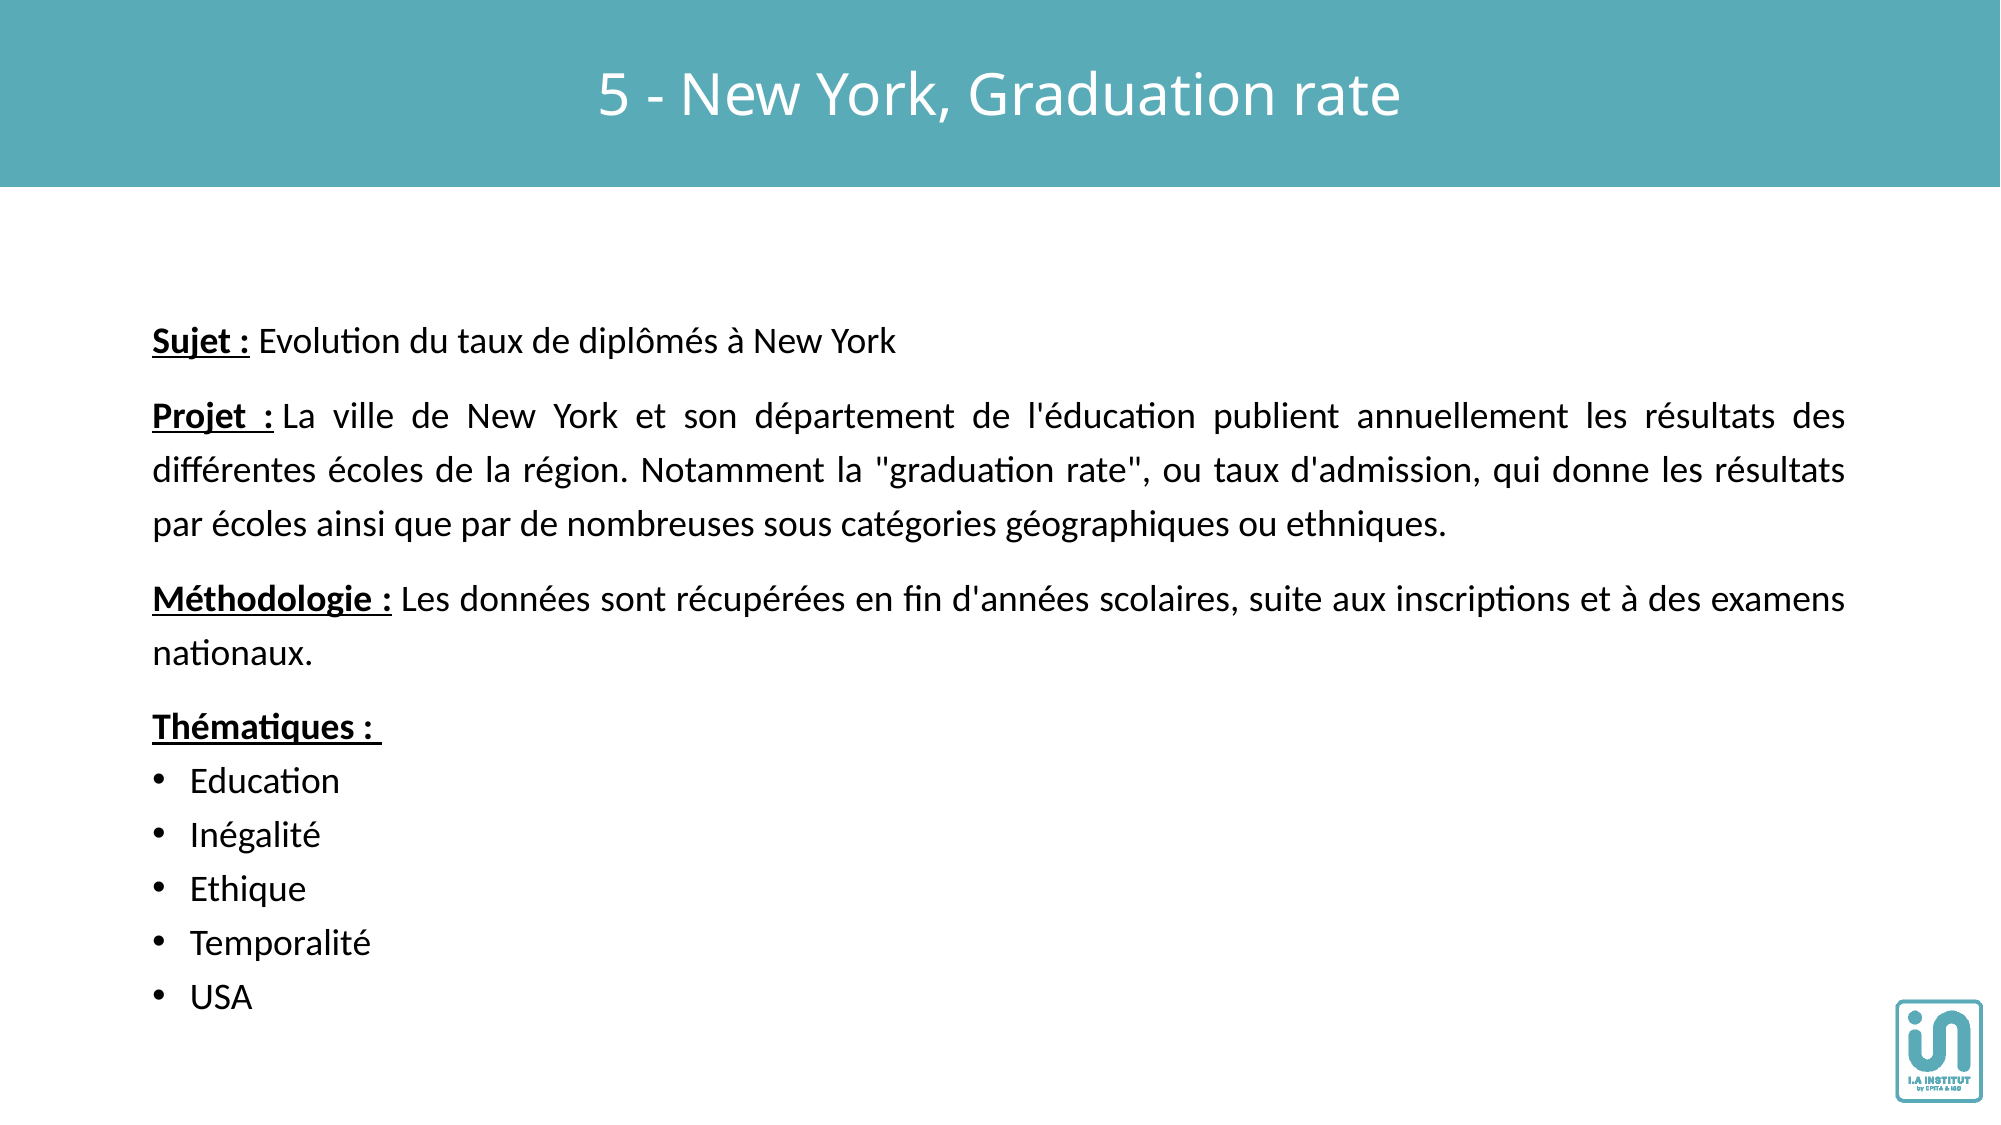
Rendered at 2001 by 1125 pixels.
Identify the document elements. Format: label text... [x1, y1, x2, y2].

text_box 5 - New York, Graduation rate [0, 0, 2000, 187]
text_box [1877, 981, 2000, 1120]
list Sujet : Evolution du taux de diplômés à New York Projet : La ville de New York et son département de l'éducation publient annuellement les résultats des différentes écoles de la région. Notamment la "graduation rate", ou taux d'admission, qui donne les résultats par écoles ainsi que par de nombreuses sous catégories géographiques ou ethniques. Méthodologie : Les données sont récupérées en fin d'années scolaires, suite aux inscriptions et à des examens nationaux. Thématiques : Education Inégalité Ethique Temporalité USA [137, 299, 1863, 1075]
